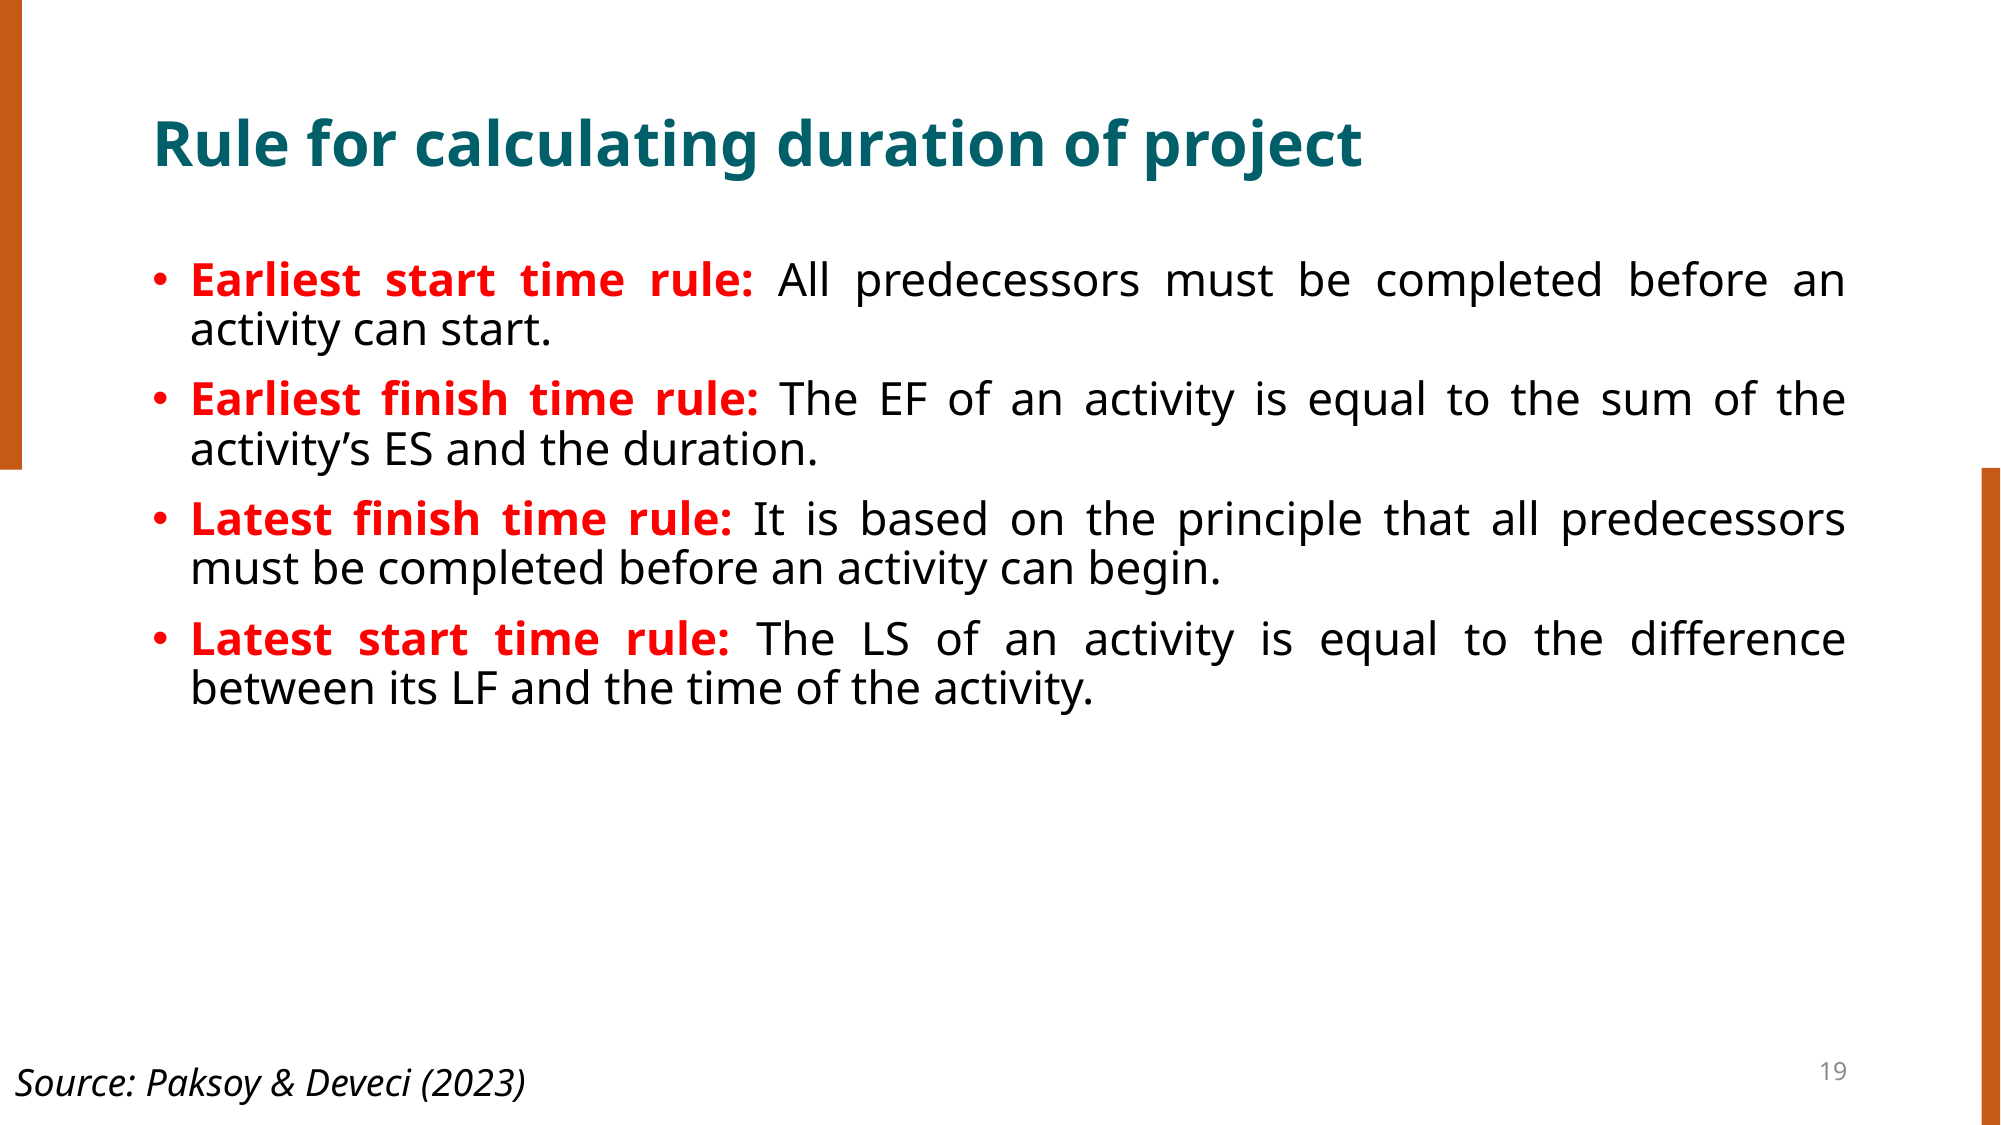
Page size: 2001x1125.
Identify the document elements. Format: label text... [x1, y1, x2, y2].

list Earliest start time rule: All predecessors must be completed before an activity can start. Earliest finish time rule: The EF of an activity is equal to the sum of the activity’s ES and the duration. Latest finish time rule: It is based on the principle that all predecessors must be completed before an activity can begin. Latest start time rule: The LS of an activity is equal to the difference between its LF and the time of the activity. [137, 249, 1863, 1043]
slide_number 19 [1412, 1042, 1863, 1103]
text_box Source: Paksoy & Deveci (2023) [0, 1051, 572, 1112]
title Rule for calculating duration of project [137, 59, 1863, 233]
